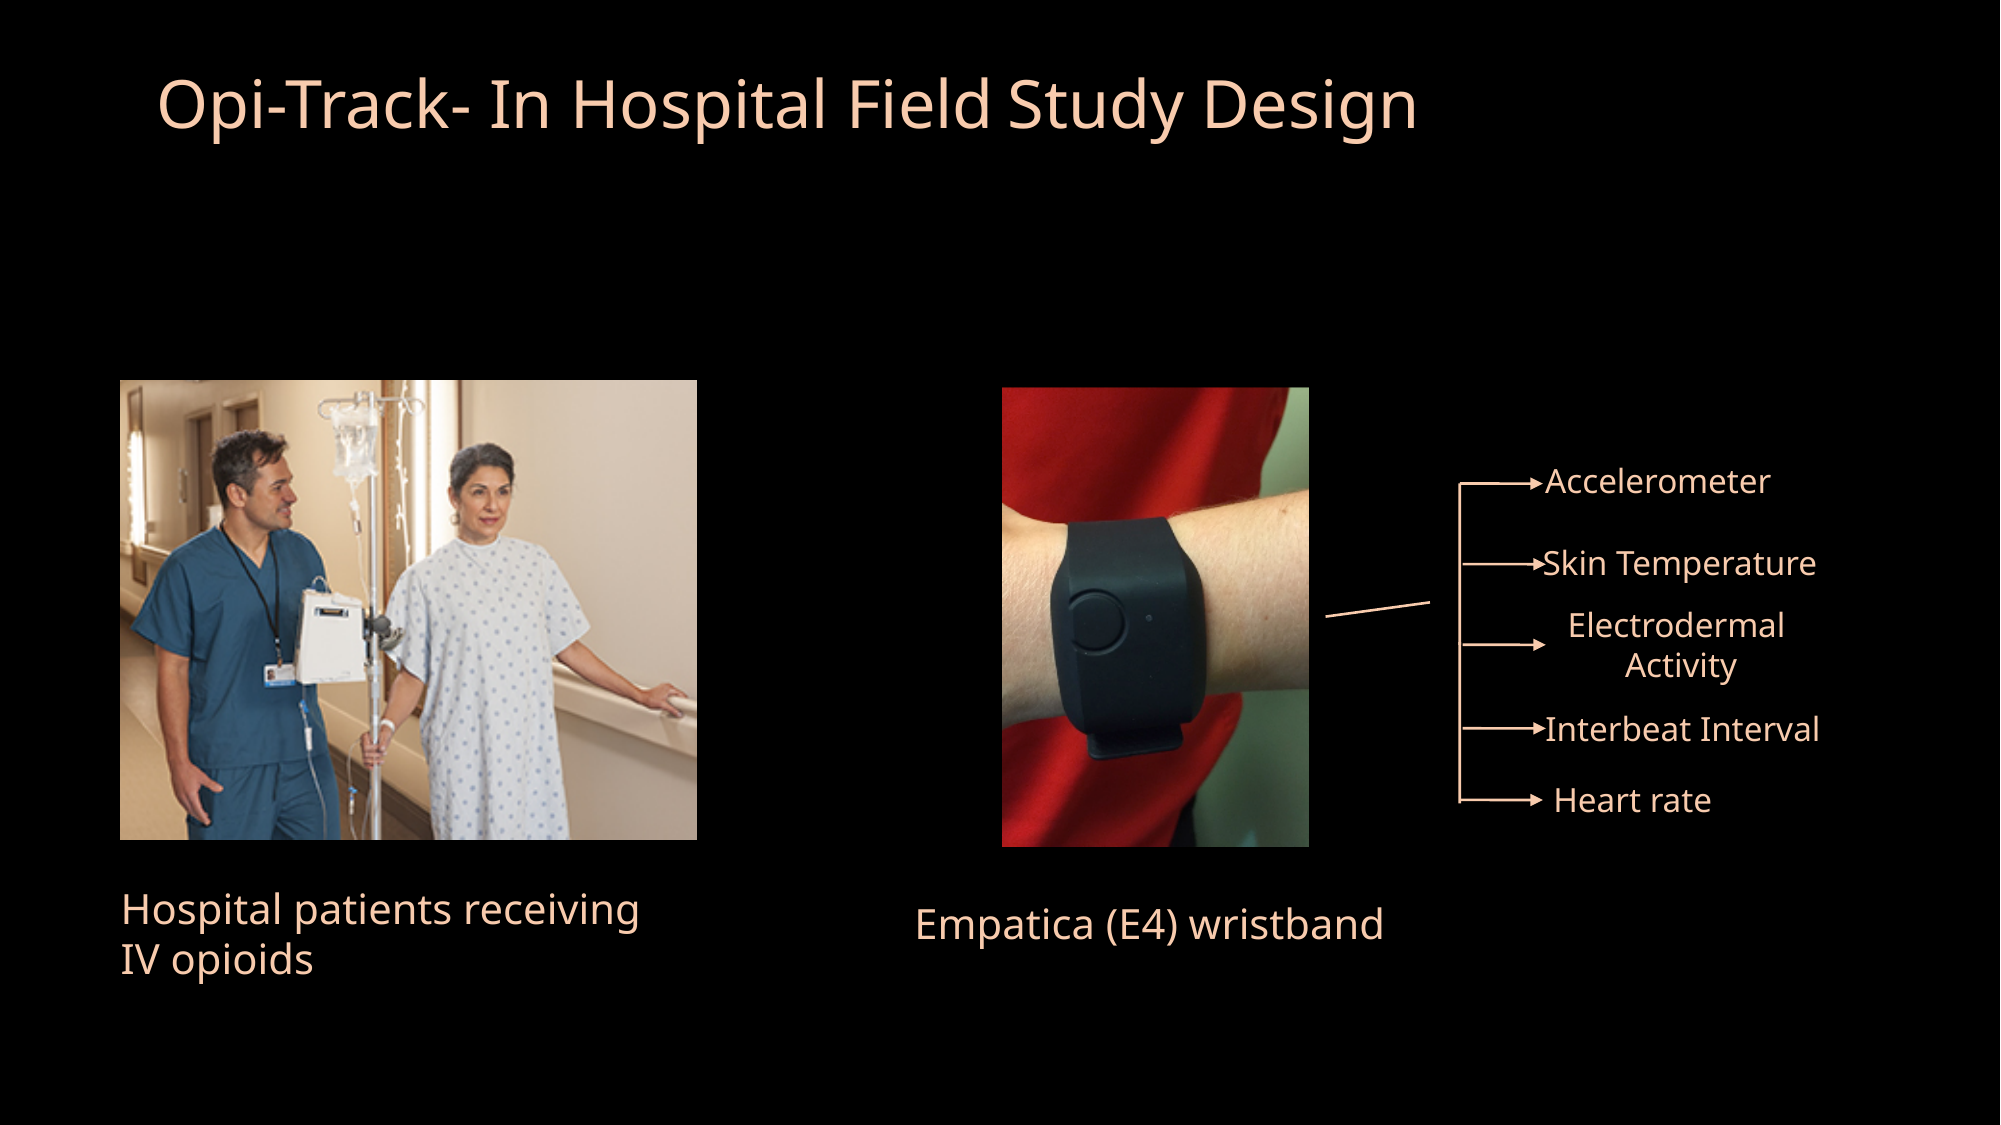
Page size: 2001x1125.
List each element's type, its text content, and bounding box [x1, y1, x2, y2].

text_box Opi-Track- In Hospital Field Study Design [31, 54, 1545, 150]
text_box Hospital patients receiving IV opioids [105, 875, 705, 990]
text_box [899, 386, 1859, 956]
picture [119, 380, 697, 840]
